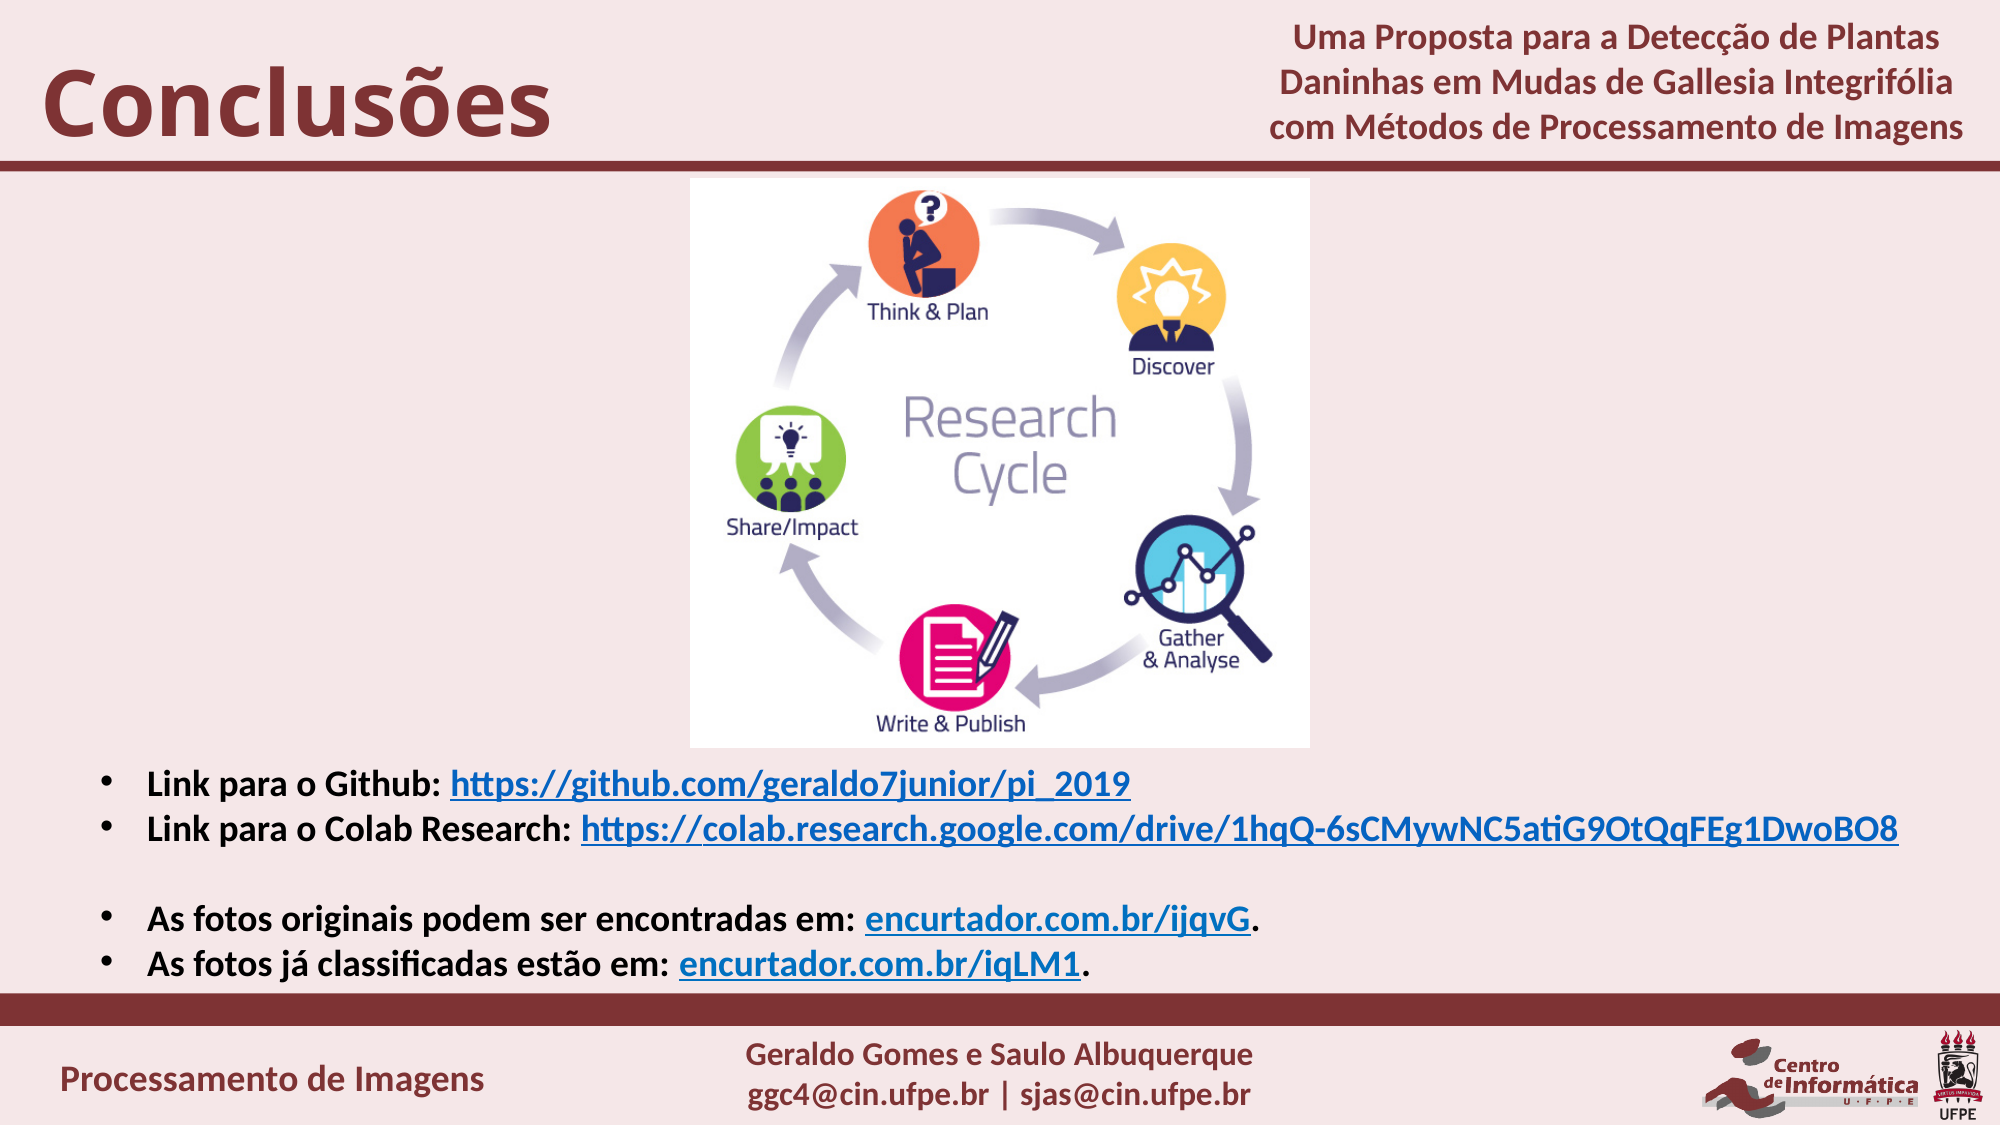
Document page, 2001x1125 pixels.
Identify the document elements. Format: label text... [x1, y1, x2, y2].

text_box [1694, 1022, 1991, 1125]
text_box Uma Proposta para a Detecção de Plantas Daninhas em Mudas de Gallesia Integrifólia com Métodos de Processamento de Imagens [1243, 4, 1991, 155]
picture [690, 178, 1310, 748]
text_box Geraldo Gomes e Saulo Albuquerque ggc4@cin.ufpe.br | sjas@cin.ufpe.br [730, 1024, 1270, 1120]
text_box [0, 160, 2000, 172]
text_box Processamento de Imagens [45, 1046, 501, 1107]
text_box [0, 992, 2000, 1027]
text_box Conclusões [26, 37, 569, 162]
text_box Link para o Github: https://github.com/geraldo7junior/pi_2019 Link para o Colab Research: https://colab.research.google.com/drive/1hqQ-6sCMywNC5atiG9OtQqFEg1DwoBO8 As fotos originais podem ser encontradas em: encurtador.com.br/ijqvG. As fotos já classificadas estão em: encurtador.com.br/iqLM1. [85, 751, 1915, 991]
